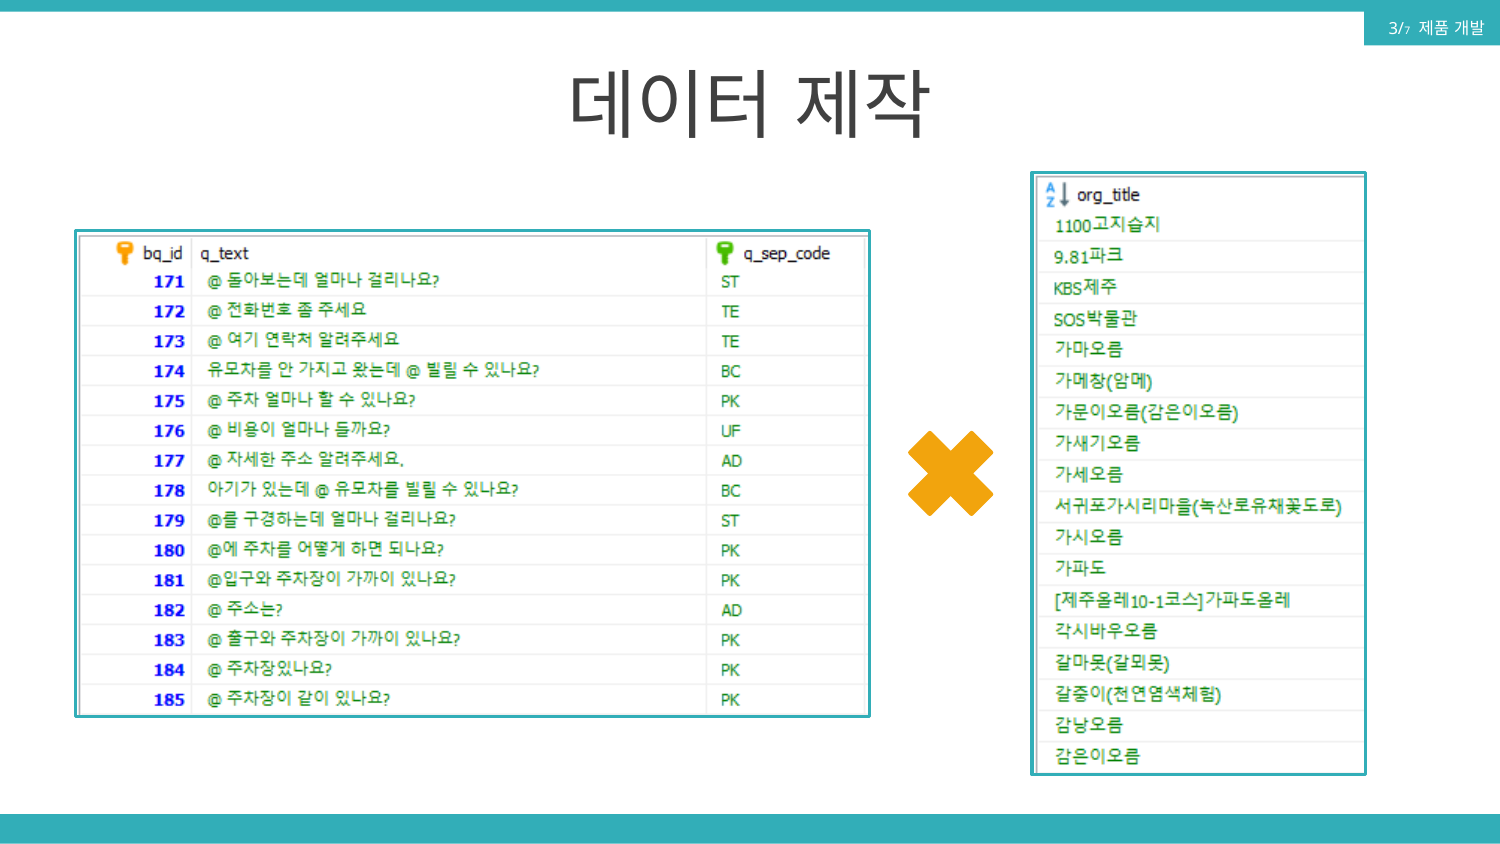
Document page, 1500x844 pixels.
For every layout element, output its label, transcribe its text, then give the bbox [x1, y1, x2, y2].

text_box [908, 430, 994, 516]
picture [76, 231, 869, 716]
text_box 3/7 제품 개발 [1364, 10, 1500, 46]
list 데이터 제작 [0, 55, 1500, 151]
picture [1033, 173, 1365, 774]
